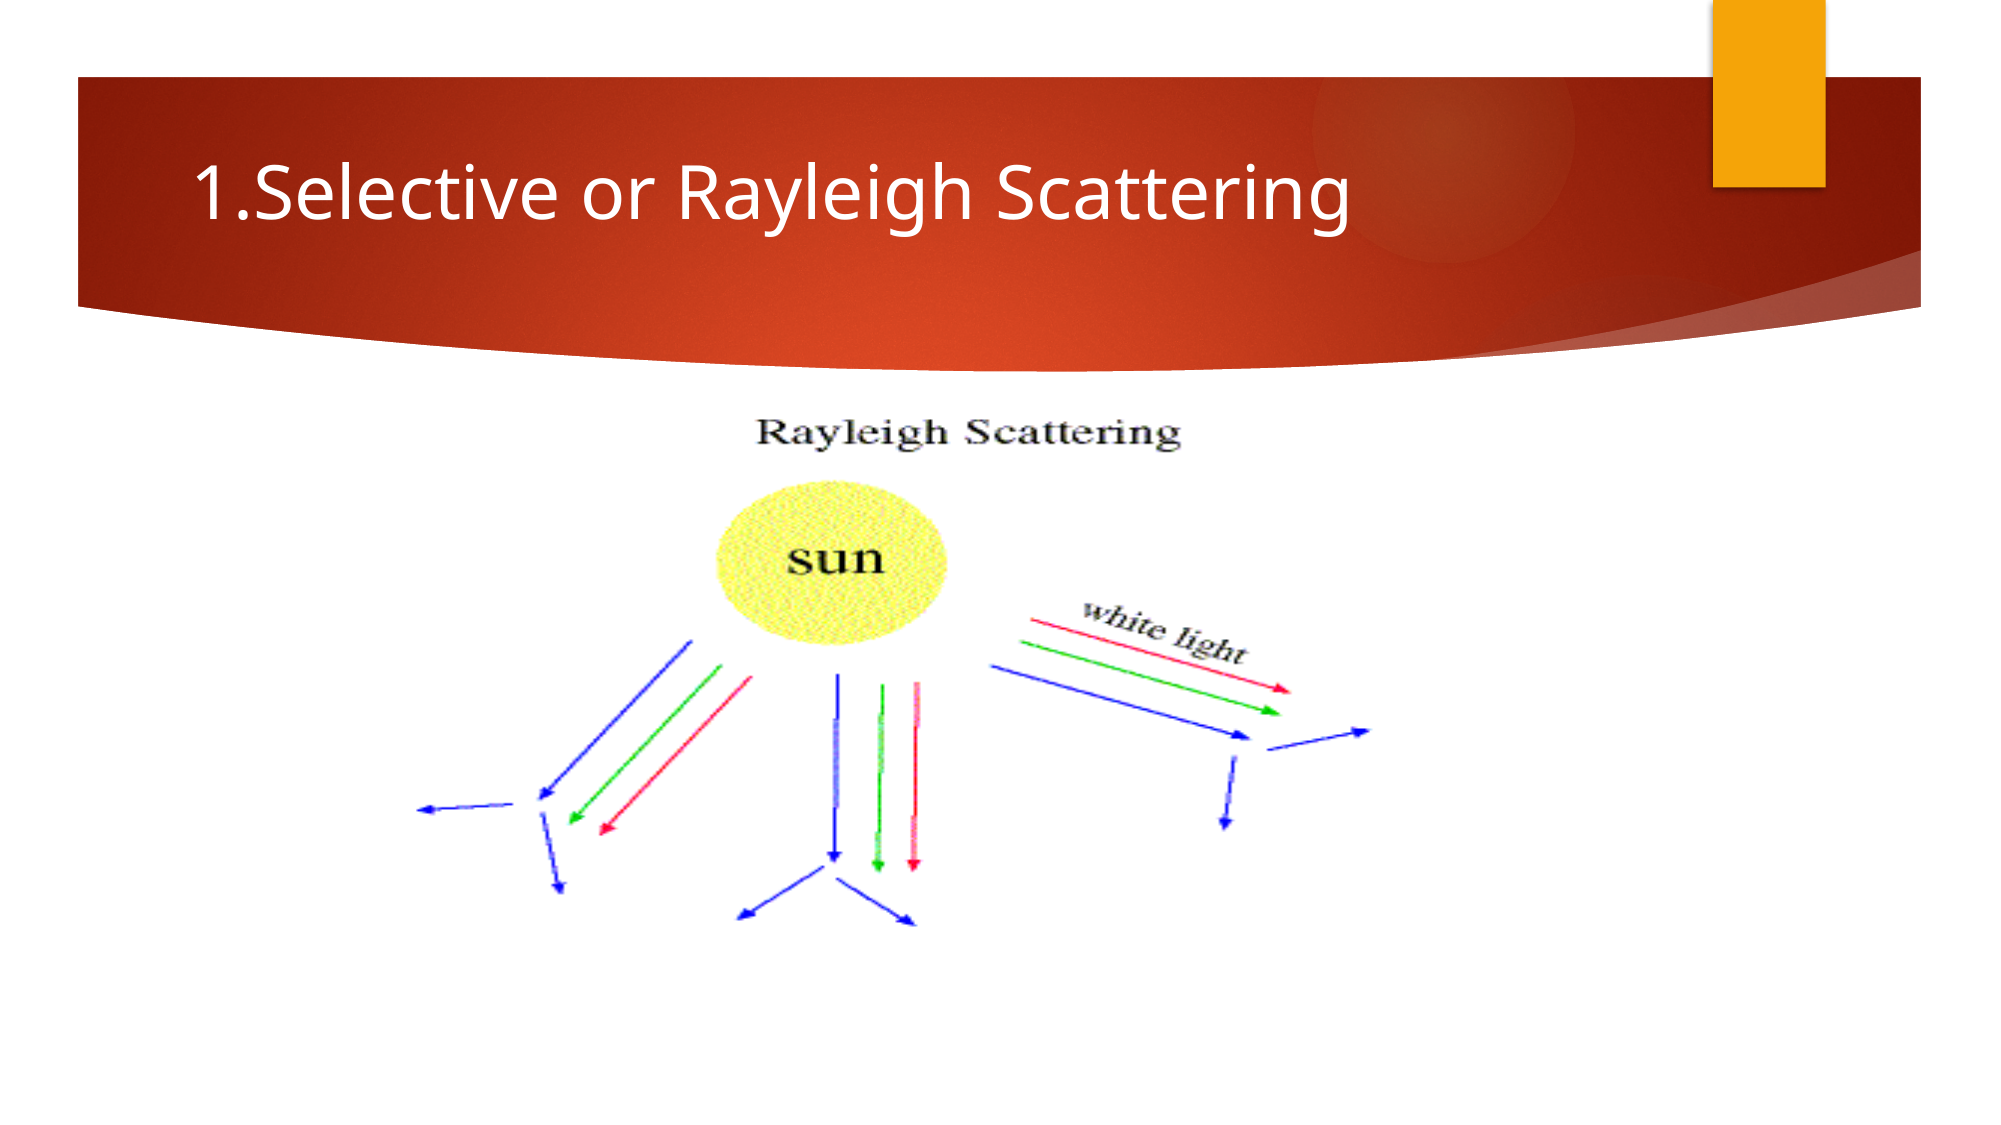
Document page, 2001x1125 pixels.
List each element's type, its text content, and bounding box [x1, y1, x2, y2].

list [412, 412, 1379, 1013]
title 1.Selective or Rayleigh Scattering [175, 174, 1613, 295]
